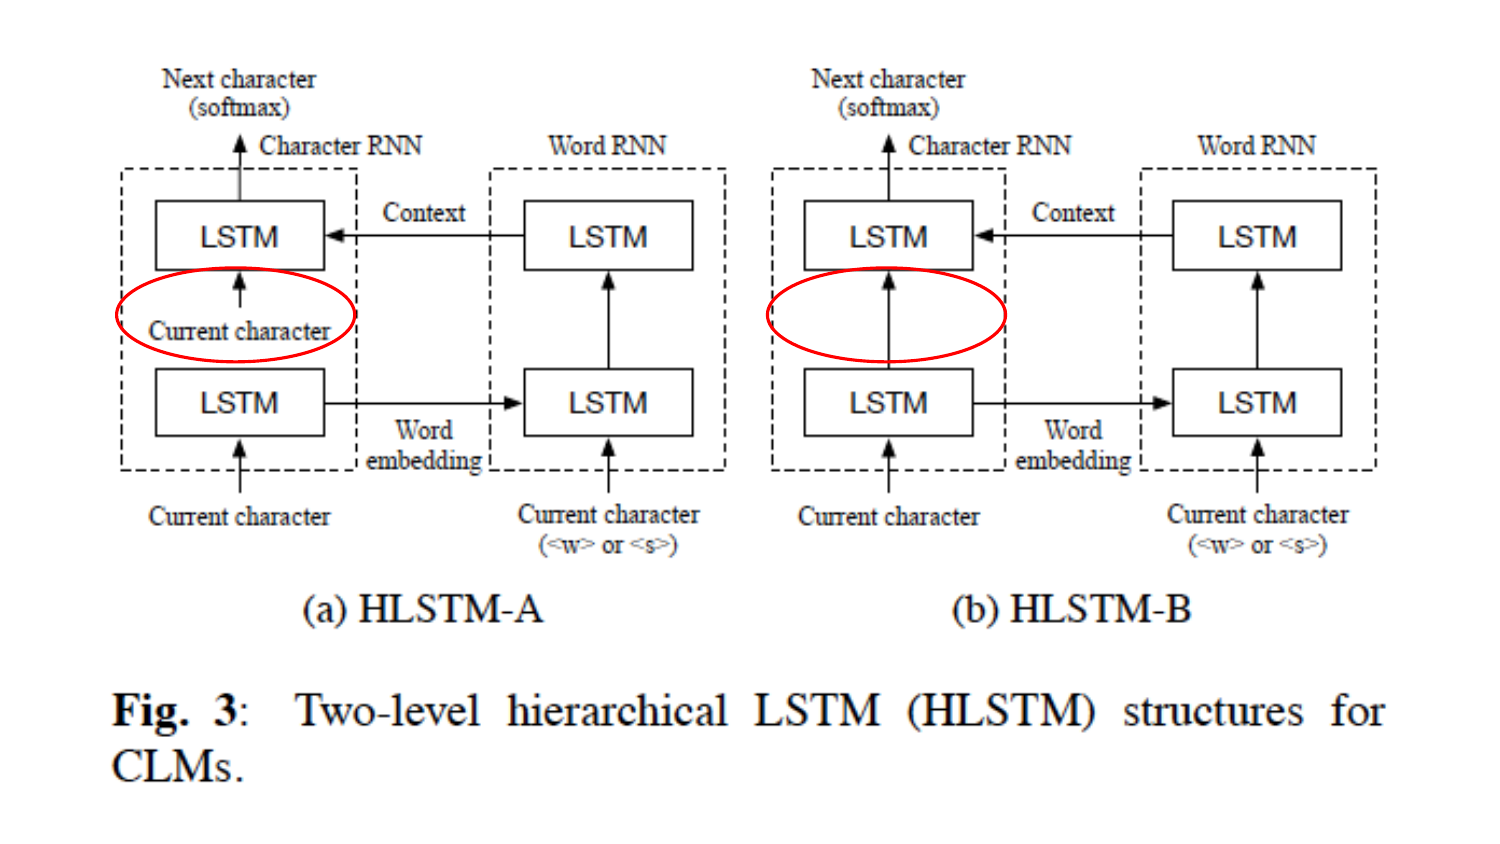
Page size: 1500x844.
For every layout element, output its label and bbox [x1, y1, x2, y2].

picture [78, 25, 1427, 821]
